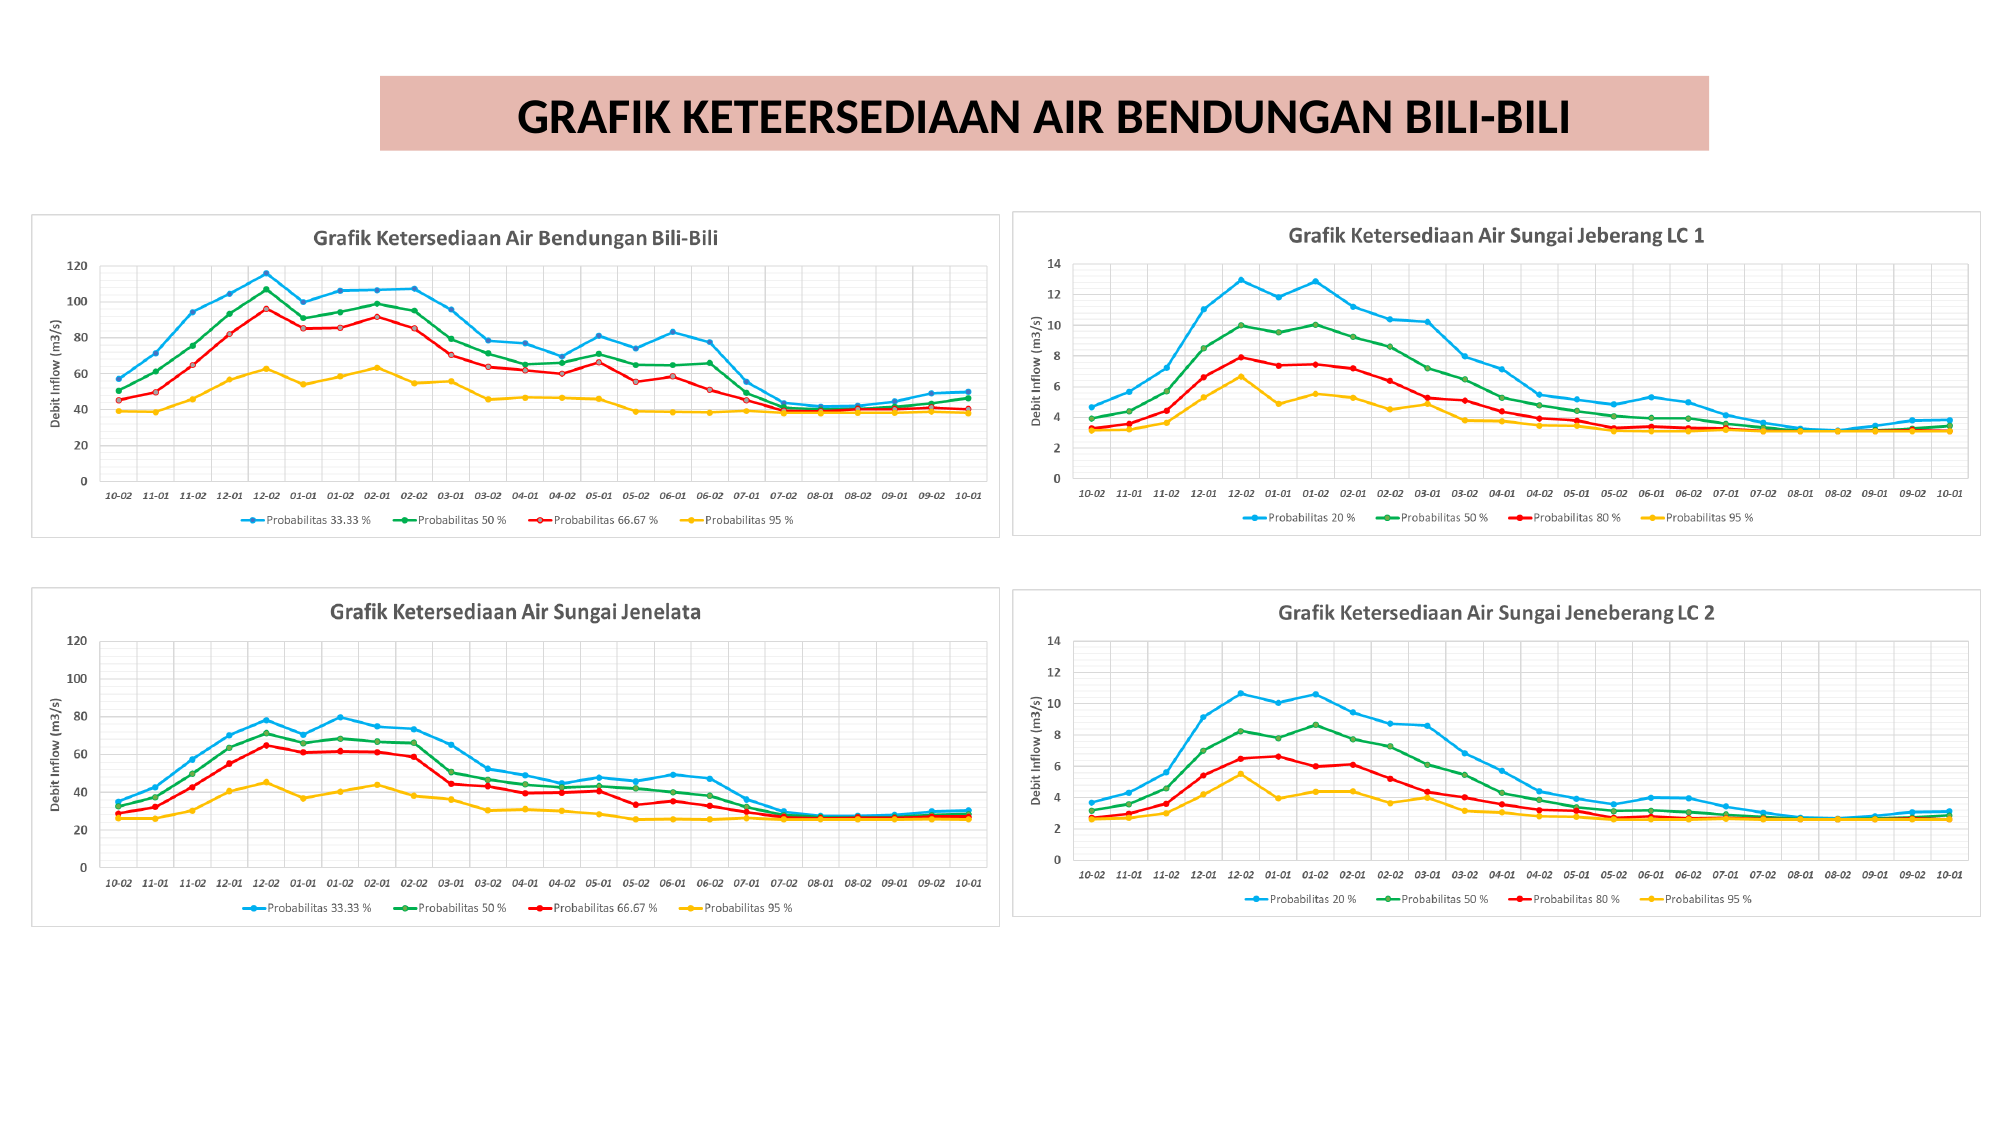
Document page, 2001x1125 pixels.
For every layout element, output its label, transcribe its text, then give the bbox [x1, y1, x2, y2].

text_box GRAFIK KETEERSEDIAAN AIR BENDUNGAN BILI-BILI [380, 75, 1710, 151]
picture [1011, 589, 1981, 917]
picture [1011, 211, 1981, 536]
picture [31, 586, 1001, 927]
picture [31, 213, 1001, 539]
